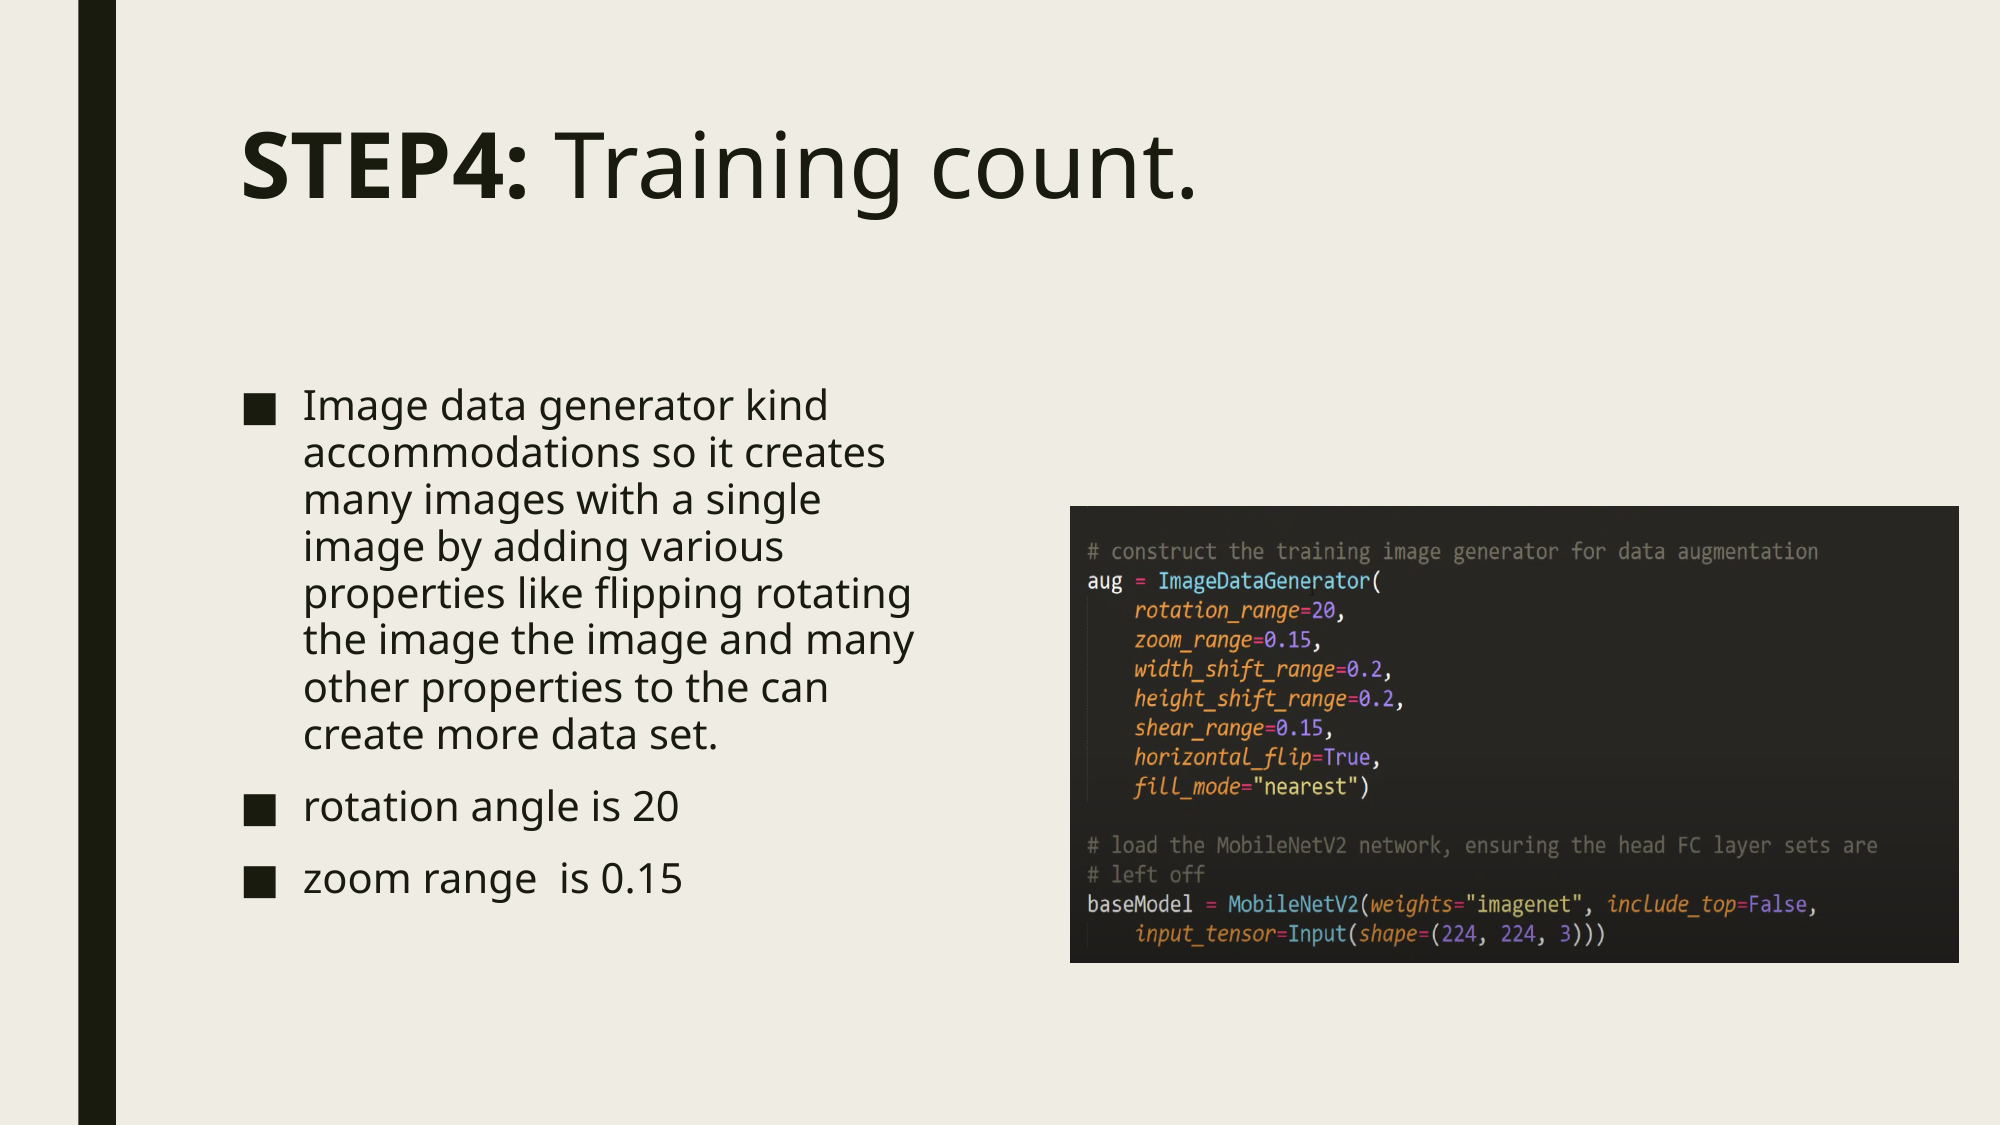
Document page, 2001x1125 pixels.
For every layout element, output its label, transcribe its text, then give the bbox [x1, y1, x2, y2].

list Image data generator kind accommodations so it creates many images with a single image by adding various properties like flipping rotating the image the image and many other properties to the can create more data set. rotation angle is 20 zoom range is 0.15 [225, 375, 955, 963]
title STEP4: Training count. [225, 112, 1800, 255]
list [1070, 506, 1959, 963]
